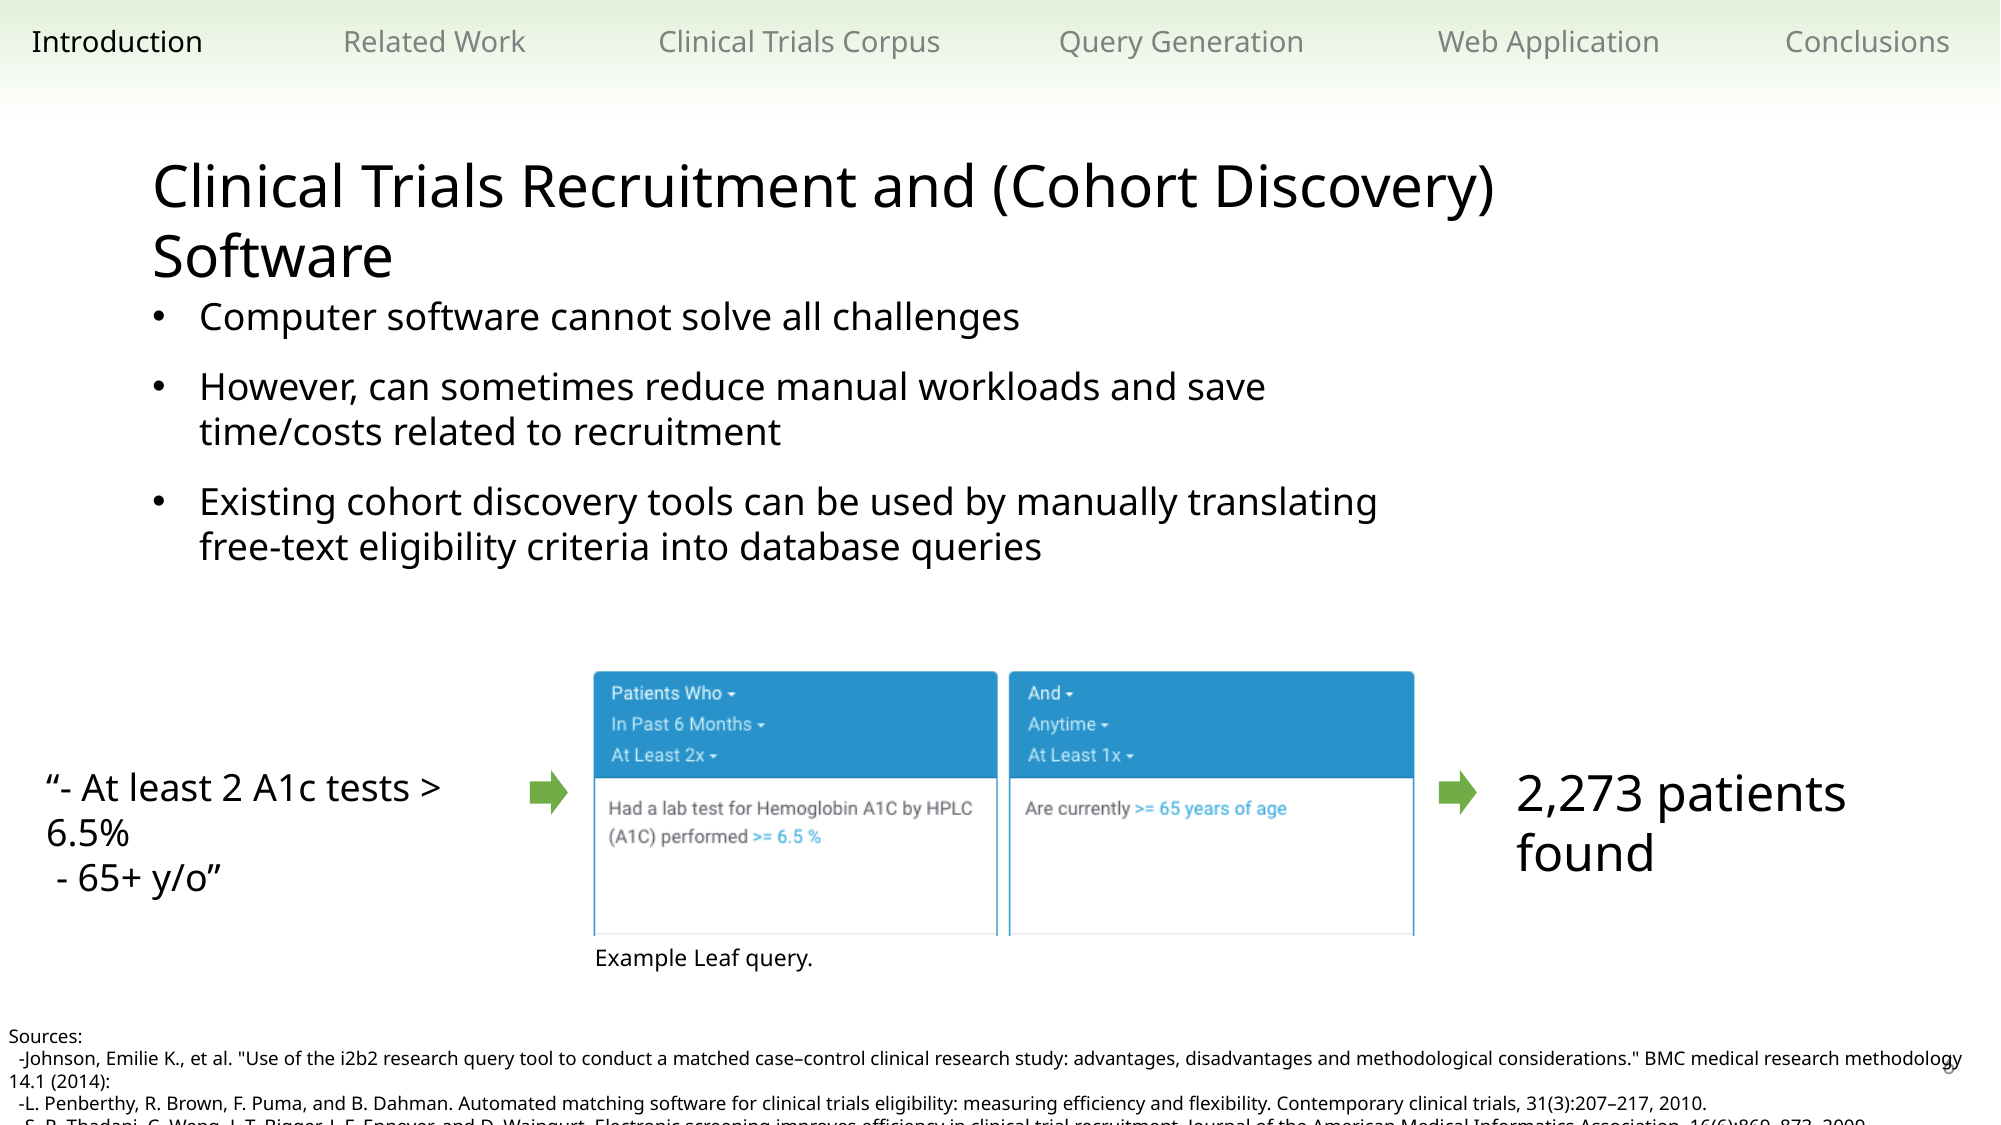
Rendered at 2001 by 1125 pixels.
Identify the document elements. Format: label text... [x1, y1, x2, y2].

text_box “- At least 2 A1c tests > 6.5% - 65+ y/o” [31, 756, 530, 907]
text_box [528, 767, 570, 818]
picture [577, 649, 1423, 936]
text_box Sources: -Johnson, Emilie K., et al. "Use of the i2b2 research query tool to conduct a matched case–control clinical research study: advantages, disadvantages and methodological considerations." BMC medical research methodology 14.1 (2014): -L. Penberthy, R. Brown, F. Puma, and B. Dahman. Automated matching software for clinical trials eligibility: measuring efficiency and flexibility. Contemporary clinical trials, 31(3):207–217, 2010. -S. R. Thadani, C. Weng, J. T. Bigger, J. F. Ennever, and D. Wajngurt. Electronic screening improves efficiency in clinical trial recruitment. Journal of the American Medical Informatics Association, 16(6):869–873, 2009. [0, 1017, 1994, 1125]
text_box Computer software cannot solve all challenges However, can sometimes reduce manual workloads and save time/costs related to recruitment Existing cohort discovery tools can be used by manually translating free-text eligibility criteria into database queries [137, 297, 1464, 786]
text_box 2,273 patients found [1501, 754, 2000, 890]
text_box [1437, 767, 1479, 818]
text_box Clinical Trials Recruitment and (Cohort Discovery) Software [137, 141, 1763, 297]
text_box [24, 15, 1963, 67]
text_box Example Leaf query. [580, 936, 1408, 979]
